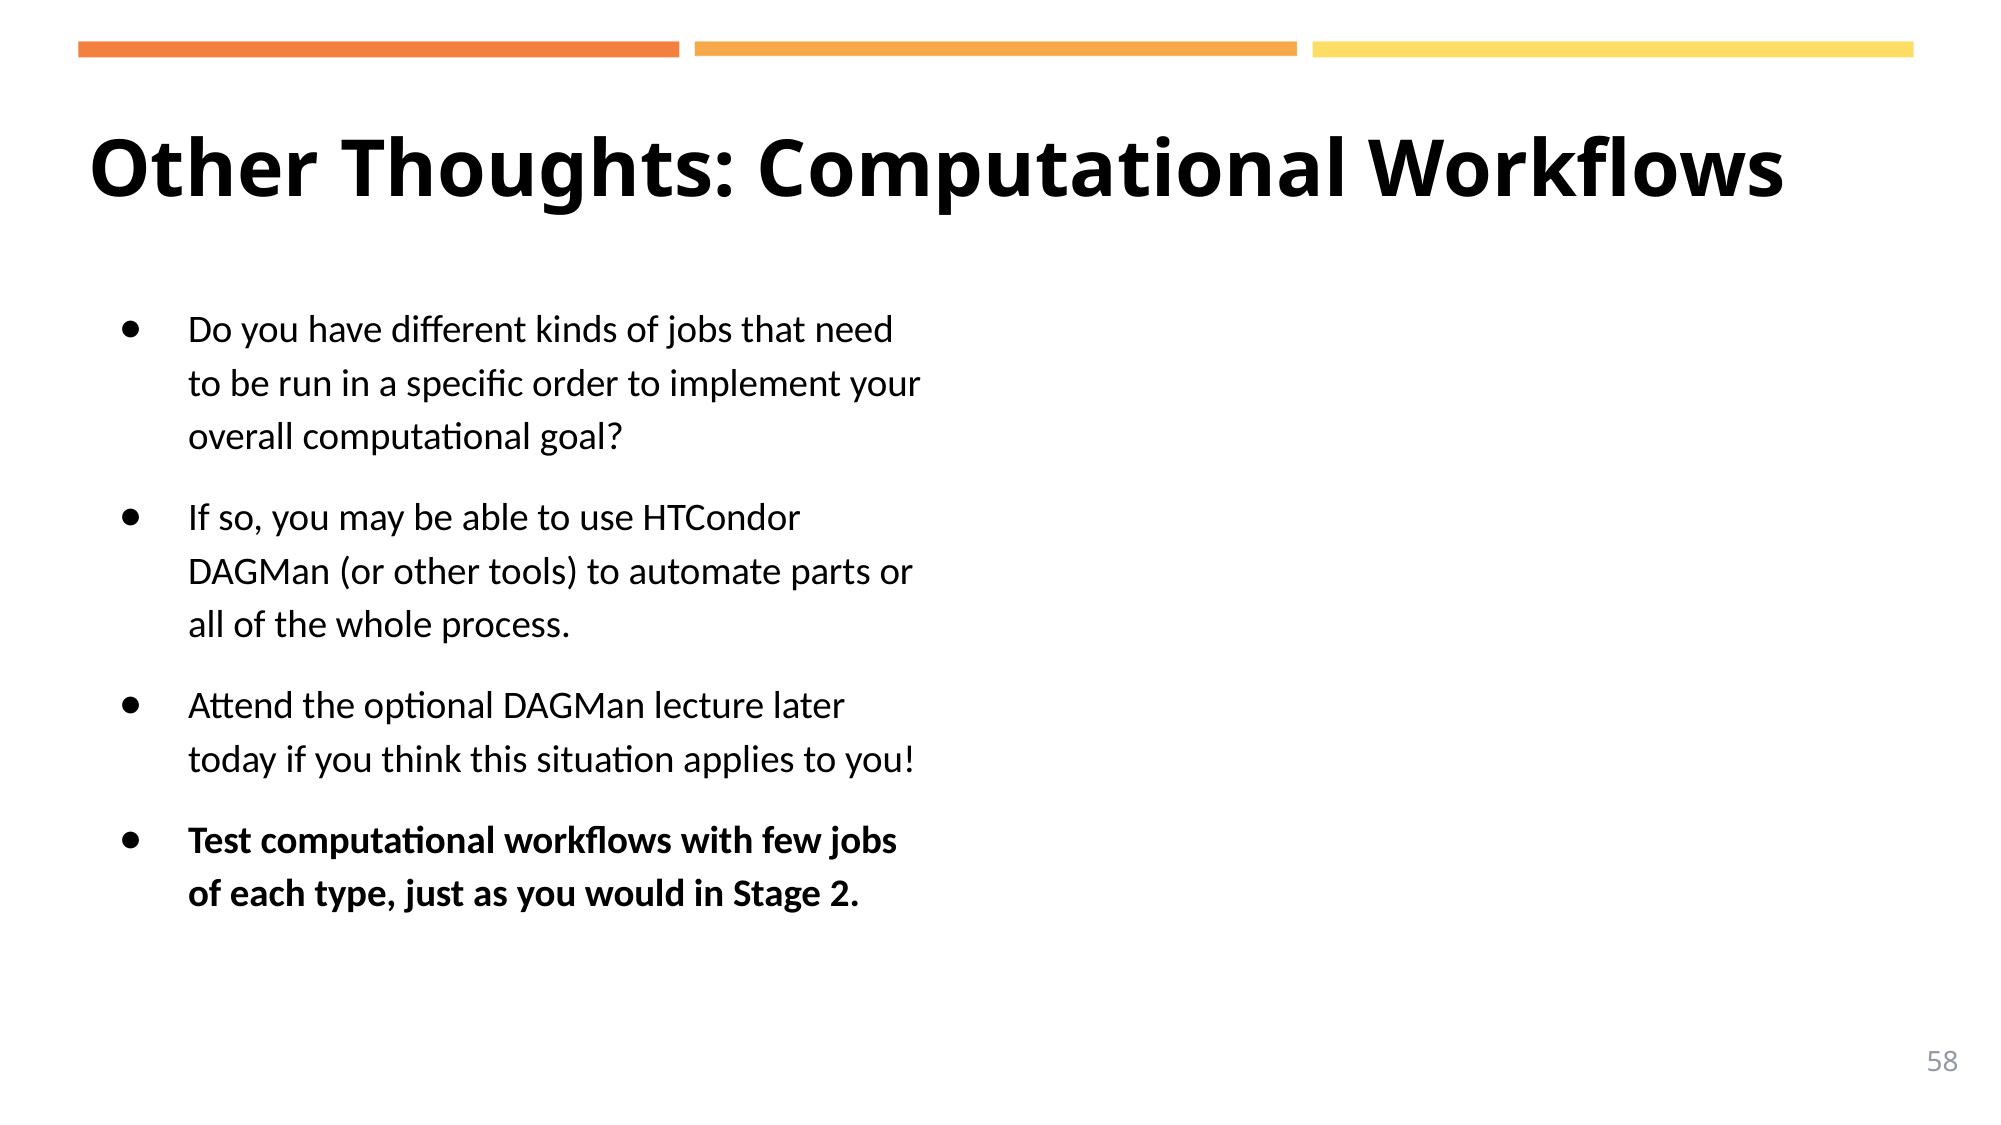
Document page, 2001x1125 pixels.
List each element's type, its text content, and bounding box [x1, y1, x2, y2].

slide_number 58 [1853, 1019, 1974, 1106]
list Do you have different kinds of jobs that need to be run in a specific order to implement your overall computational goal? If so, you may be able to use HTCondor DAGMan (or other tools) to automate parts or all of the whole process. Attend the optional DAGMan lecture later today if you think this situation applies to you! Test computational workflows with few jobs of each type, just as you would in Stage 2. [68, 276, 943, 1084]
picture [68, 27, 1932, 80]
title Other Thoughts: Computational Workflows [68, 97, 1932, 252]
